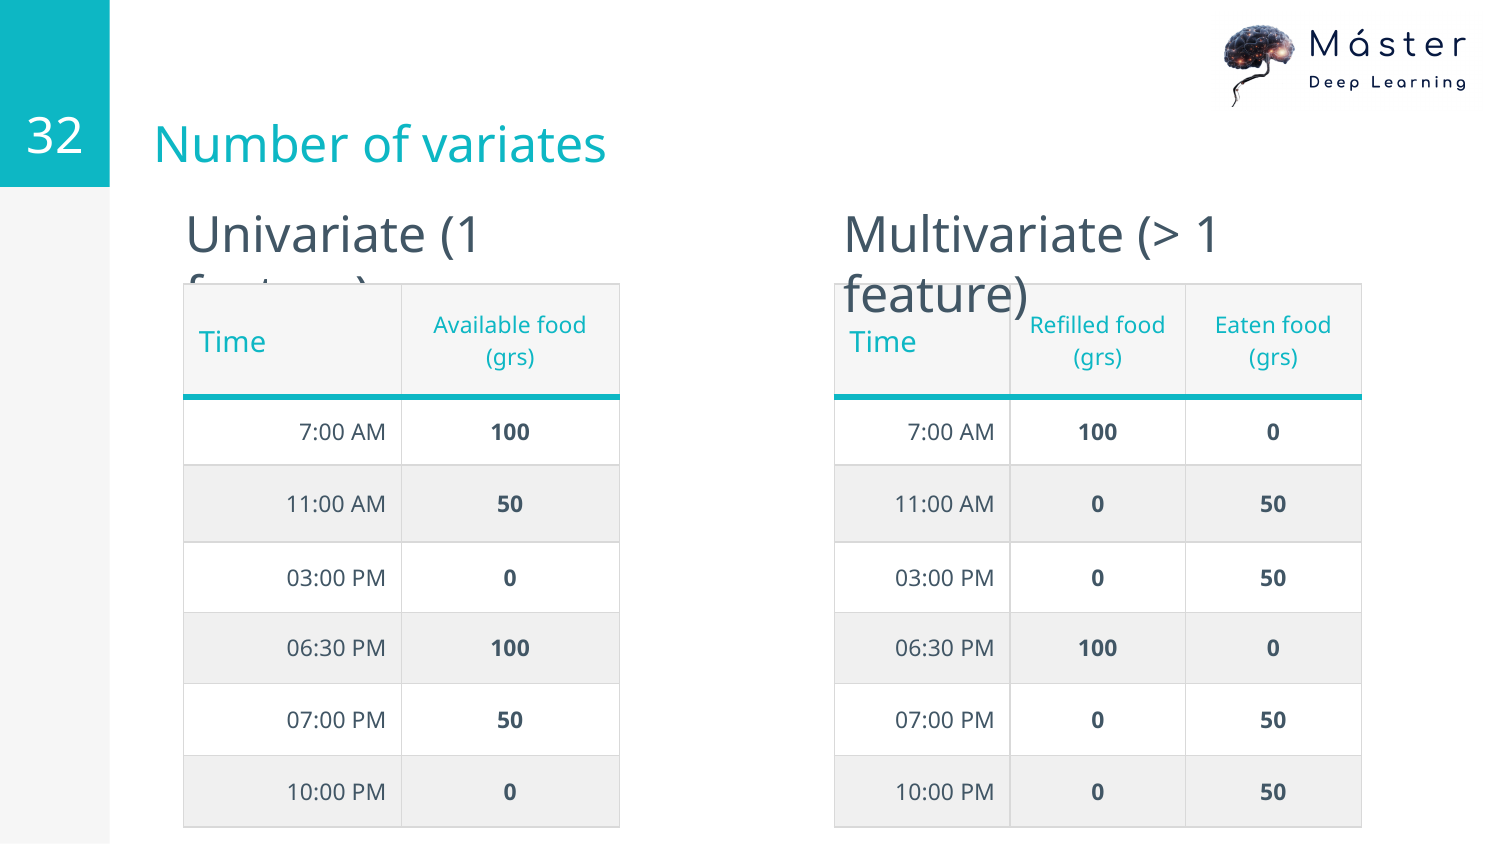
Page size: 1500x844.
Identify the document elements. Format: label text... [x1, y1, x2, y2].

table_header Refilled food (grs) [1011, 285, 1185, 394]
table_cell 0 [1011, 756, 1185, 826]
table_cell 0 [402, 756, 619, 826]
table_cell 03:00 PM [184, 543, 401, 612]
table_cell 10:00 PM [184, 756, 401, 826]
table_cell 100 [402, 400, 619, 464]
table_header Time [835, 285, 1009, 394]
table_header Time [184, 285, 401, 394]
table_cell 50 [1186, 466, 1361, 541]
table_cell 06:30 PM [184, 613, 401, 683]
table_cell 50 [1186, 543, 1361, 612]
table_cell 0 [1011, 684, 1185, 755]
table_cell 0 [1186, 400, 1361, 464]
table_cell 100 [1011, 400, 1185, 464]
table_cell 7:00 AM [184, 400, 401, 464]
table_cell 11:00 AM [184, 466, 401, 541]
table_cell 11:00 AM [835, 466, 1009, 541]
table_cell 50 [402, 466, 619, 541]
table_cell 100 [402, 613, 619, 683]
table_cell 100 [1011, 613, 1185, 683]
text_box Multivariate (> 1 feature) [815, 187, 1381, 285]
picture [1211, 11, 1483, 111]
title Number of variates [138, 0, 722, 188]
table_cell 0 [1011, 466, 1185, 541]
table_cell 10:00 PM [835, 756, 1009, 826]
table_cell 0 [402, 543, 619, 612]
table_cell 03:00 PM [835, 543, 1009, 612]
table_cell 0 [1186, 613, 1361, 683]
slide_number 32 [0, 0, 110, 187]
table_cell 50 [1186, 684, 1361, 755]
table_cell 50 [1186, 756, 1361, 826]
table_cell 07:00 PM [184, 684, 401, 755]
table_header Eaten food (grs) [1186, 285, 1361, 394]
table_cell 06:30 PM [835, 613, 1009, 683]
table_cell 50 [402, 684, 619, 755]
table_cell 0 [1011, 543, 1185, 612]
table_cell 7:00 AM [835, 400, 1009, 464]
table_header Available food (grs) [402, 285, 619, 394]
text_box Univariate (1 feature) [157, 187, 644, 286]
table_cell 07:00 PM [835, 684, 1009, 755]
